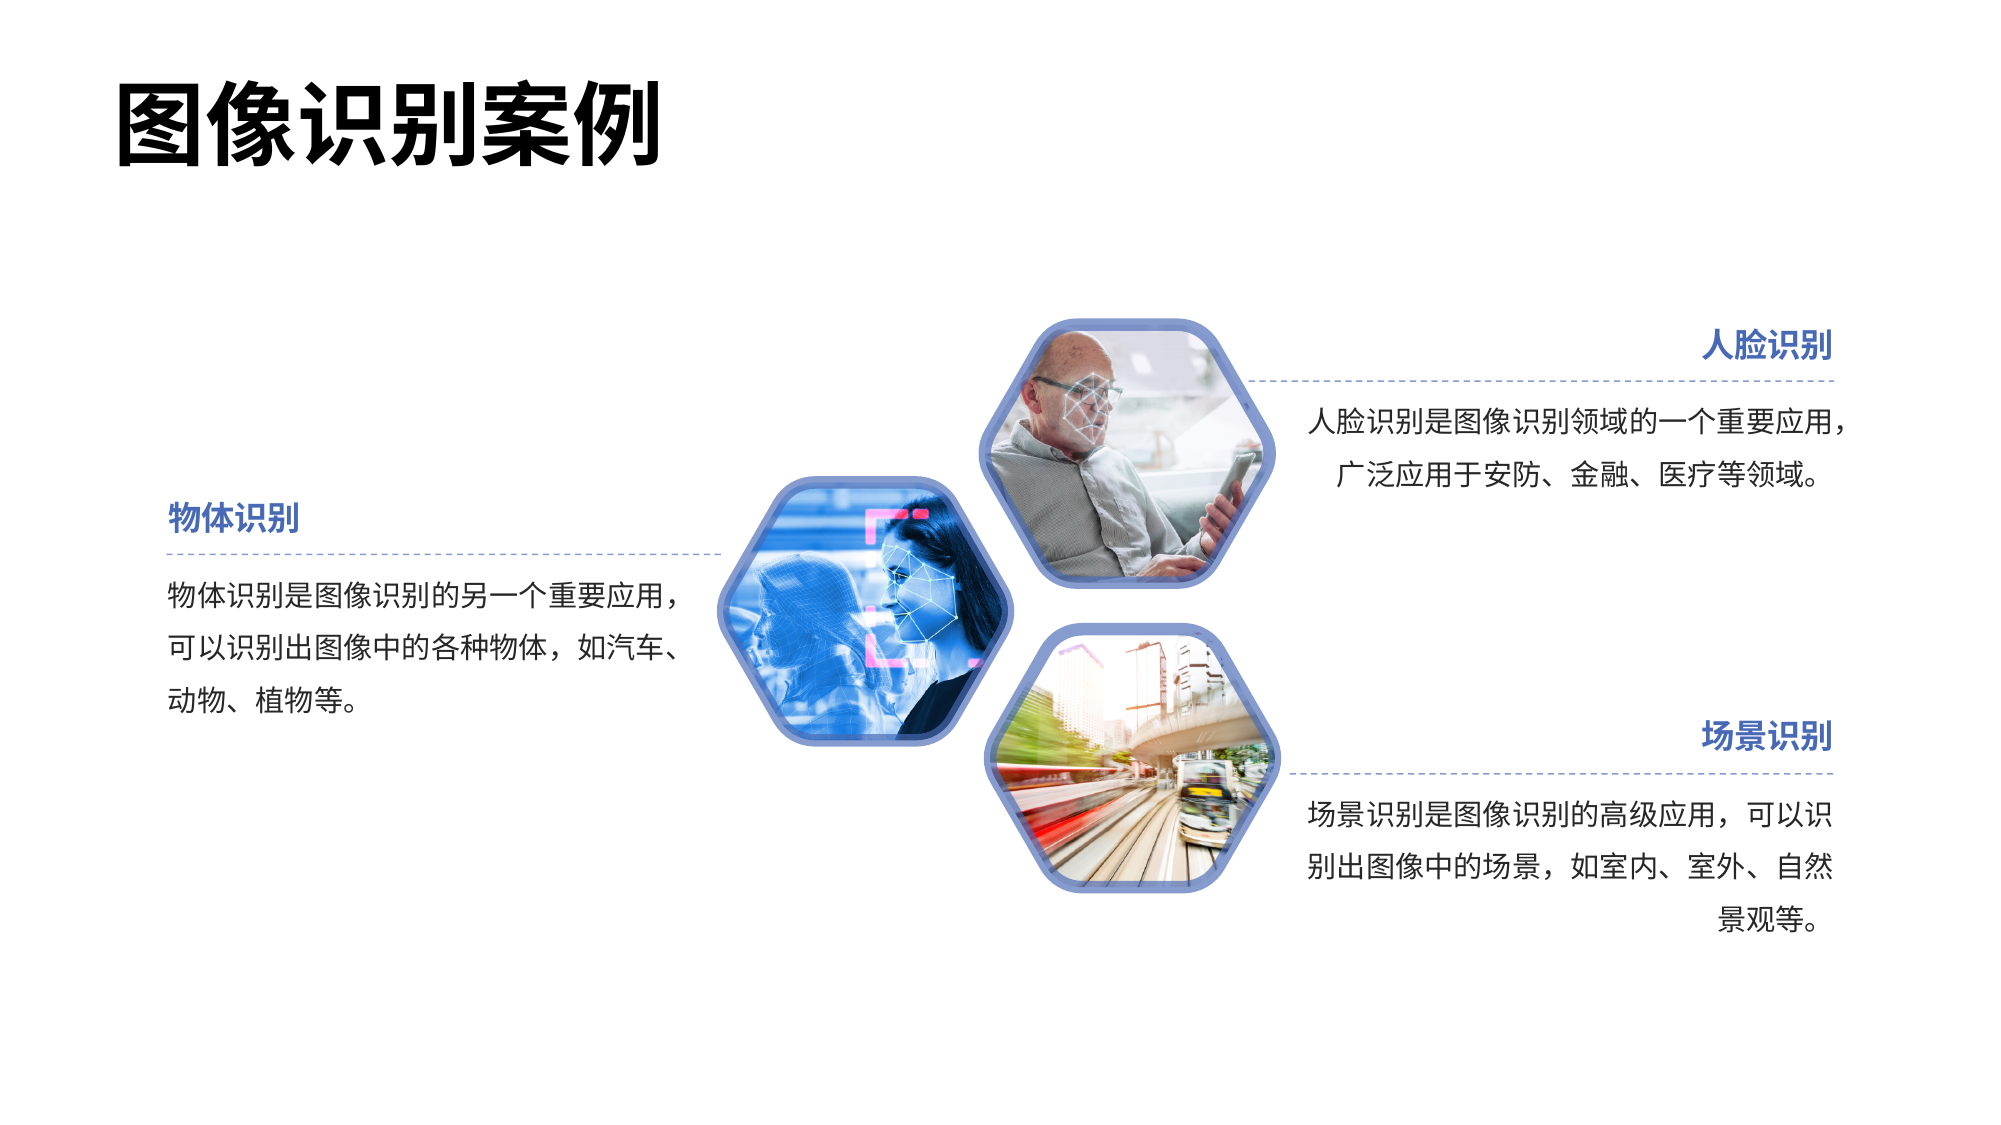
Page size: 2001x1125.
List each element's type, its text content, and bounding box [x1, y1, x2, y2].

picture [723, 324, 1275, 888]
text_box 物体识别 [167, 462, 696, 538]
title 图像识别案例 [113, 59, 1886, 178]
text_box 场景识别 [1306, 679, 1835, 756]
text_box 人脸识别是图像识别领域的一个重要应用，广泛应用于安防、金融、医疗等领域。 [1307, 385, 1834, 617]
text_box 人脸识别 [1306, 288, 1835, 365]
text_box 物体识别是图像识别的另一个重要应用，可以识别出图像中的各种物体，如汽车、动物、植物等。 [167, 559, 695, 791]
text_box 场景识别是图像识别的高级应用，可以识别出图像中的场景，如室内、室外、自然景观等。 [1307, 778, 1834, 1010]
